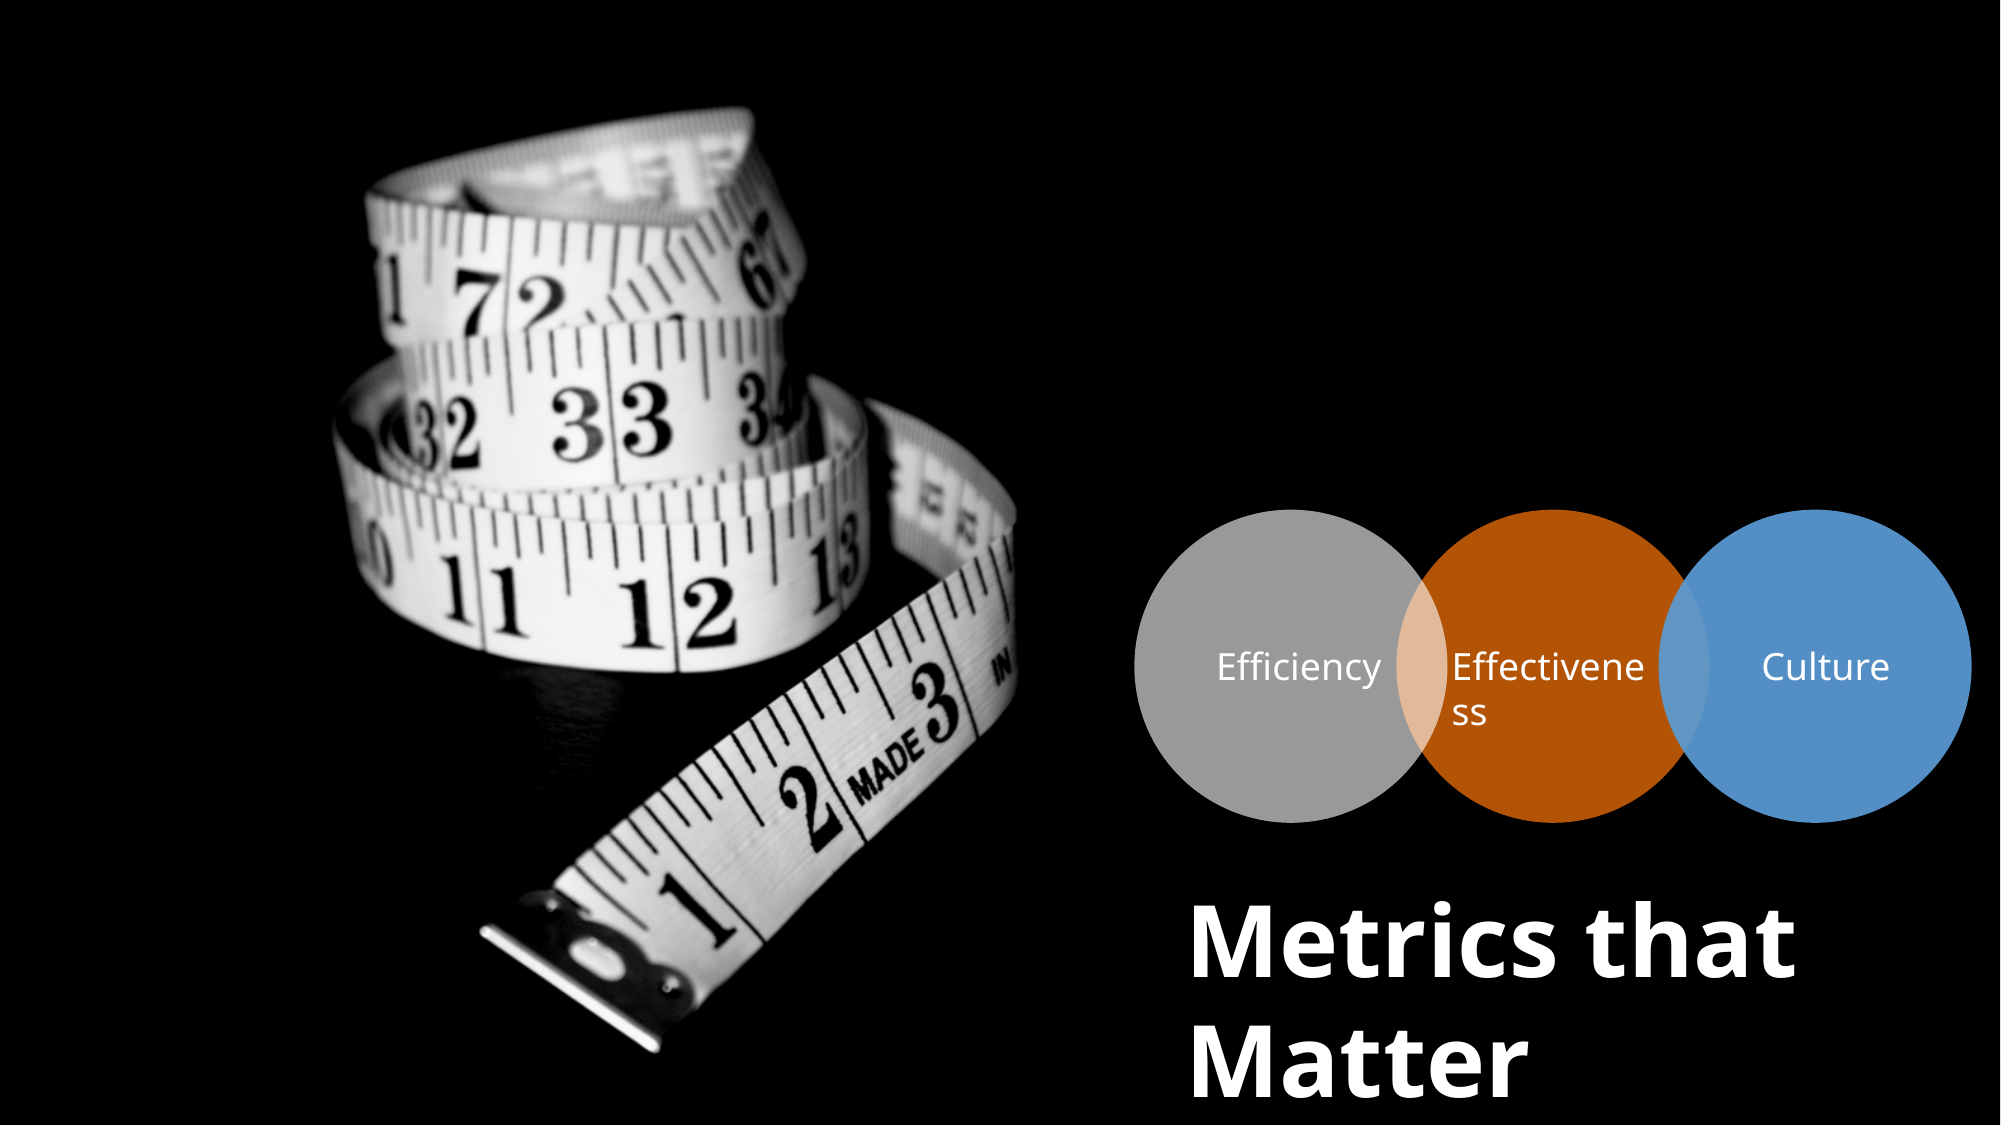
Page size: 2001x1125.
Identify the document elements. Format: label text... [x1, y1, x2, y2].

text_box [1660, 508, 1970, 824]
picture [265, 63, 1131, 1096]
text_box Metrics that Matter A Myriad of Choices [1165, 857, 1984, 979]
text_box Effectiveness [1436, 635, 1669, 741]
text_box Efficiency [1201, 635, 1434, 696]
text_box [1422, 508, 1684, 635]
text_box [1422, 728, 1684, 824]
text_box [1133, 508, 1446, 824]
text_box Culture [1746, 635, 1979, 696]
